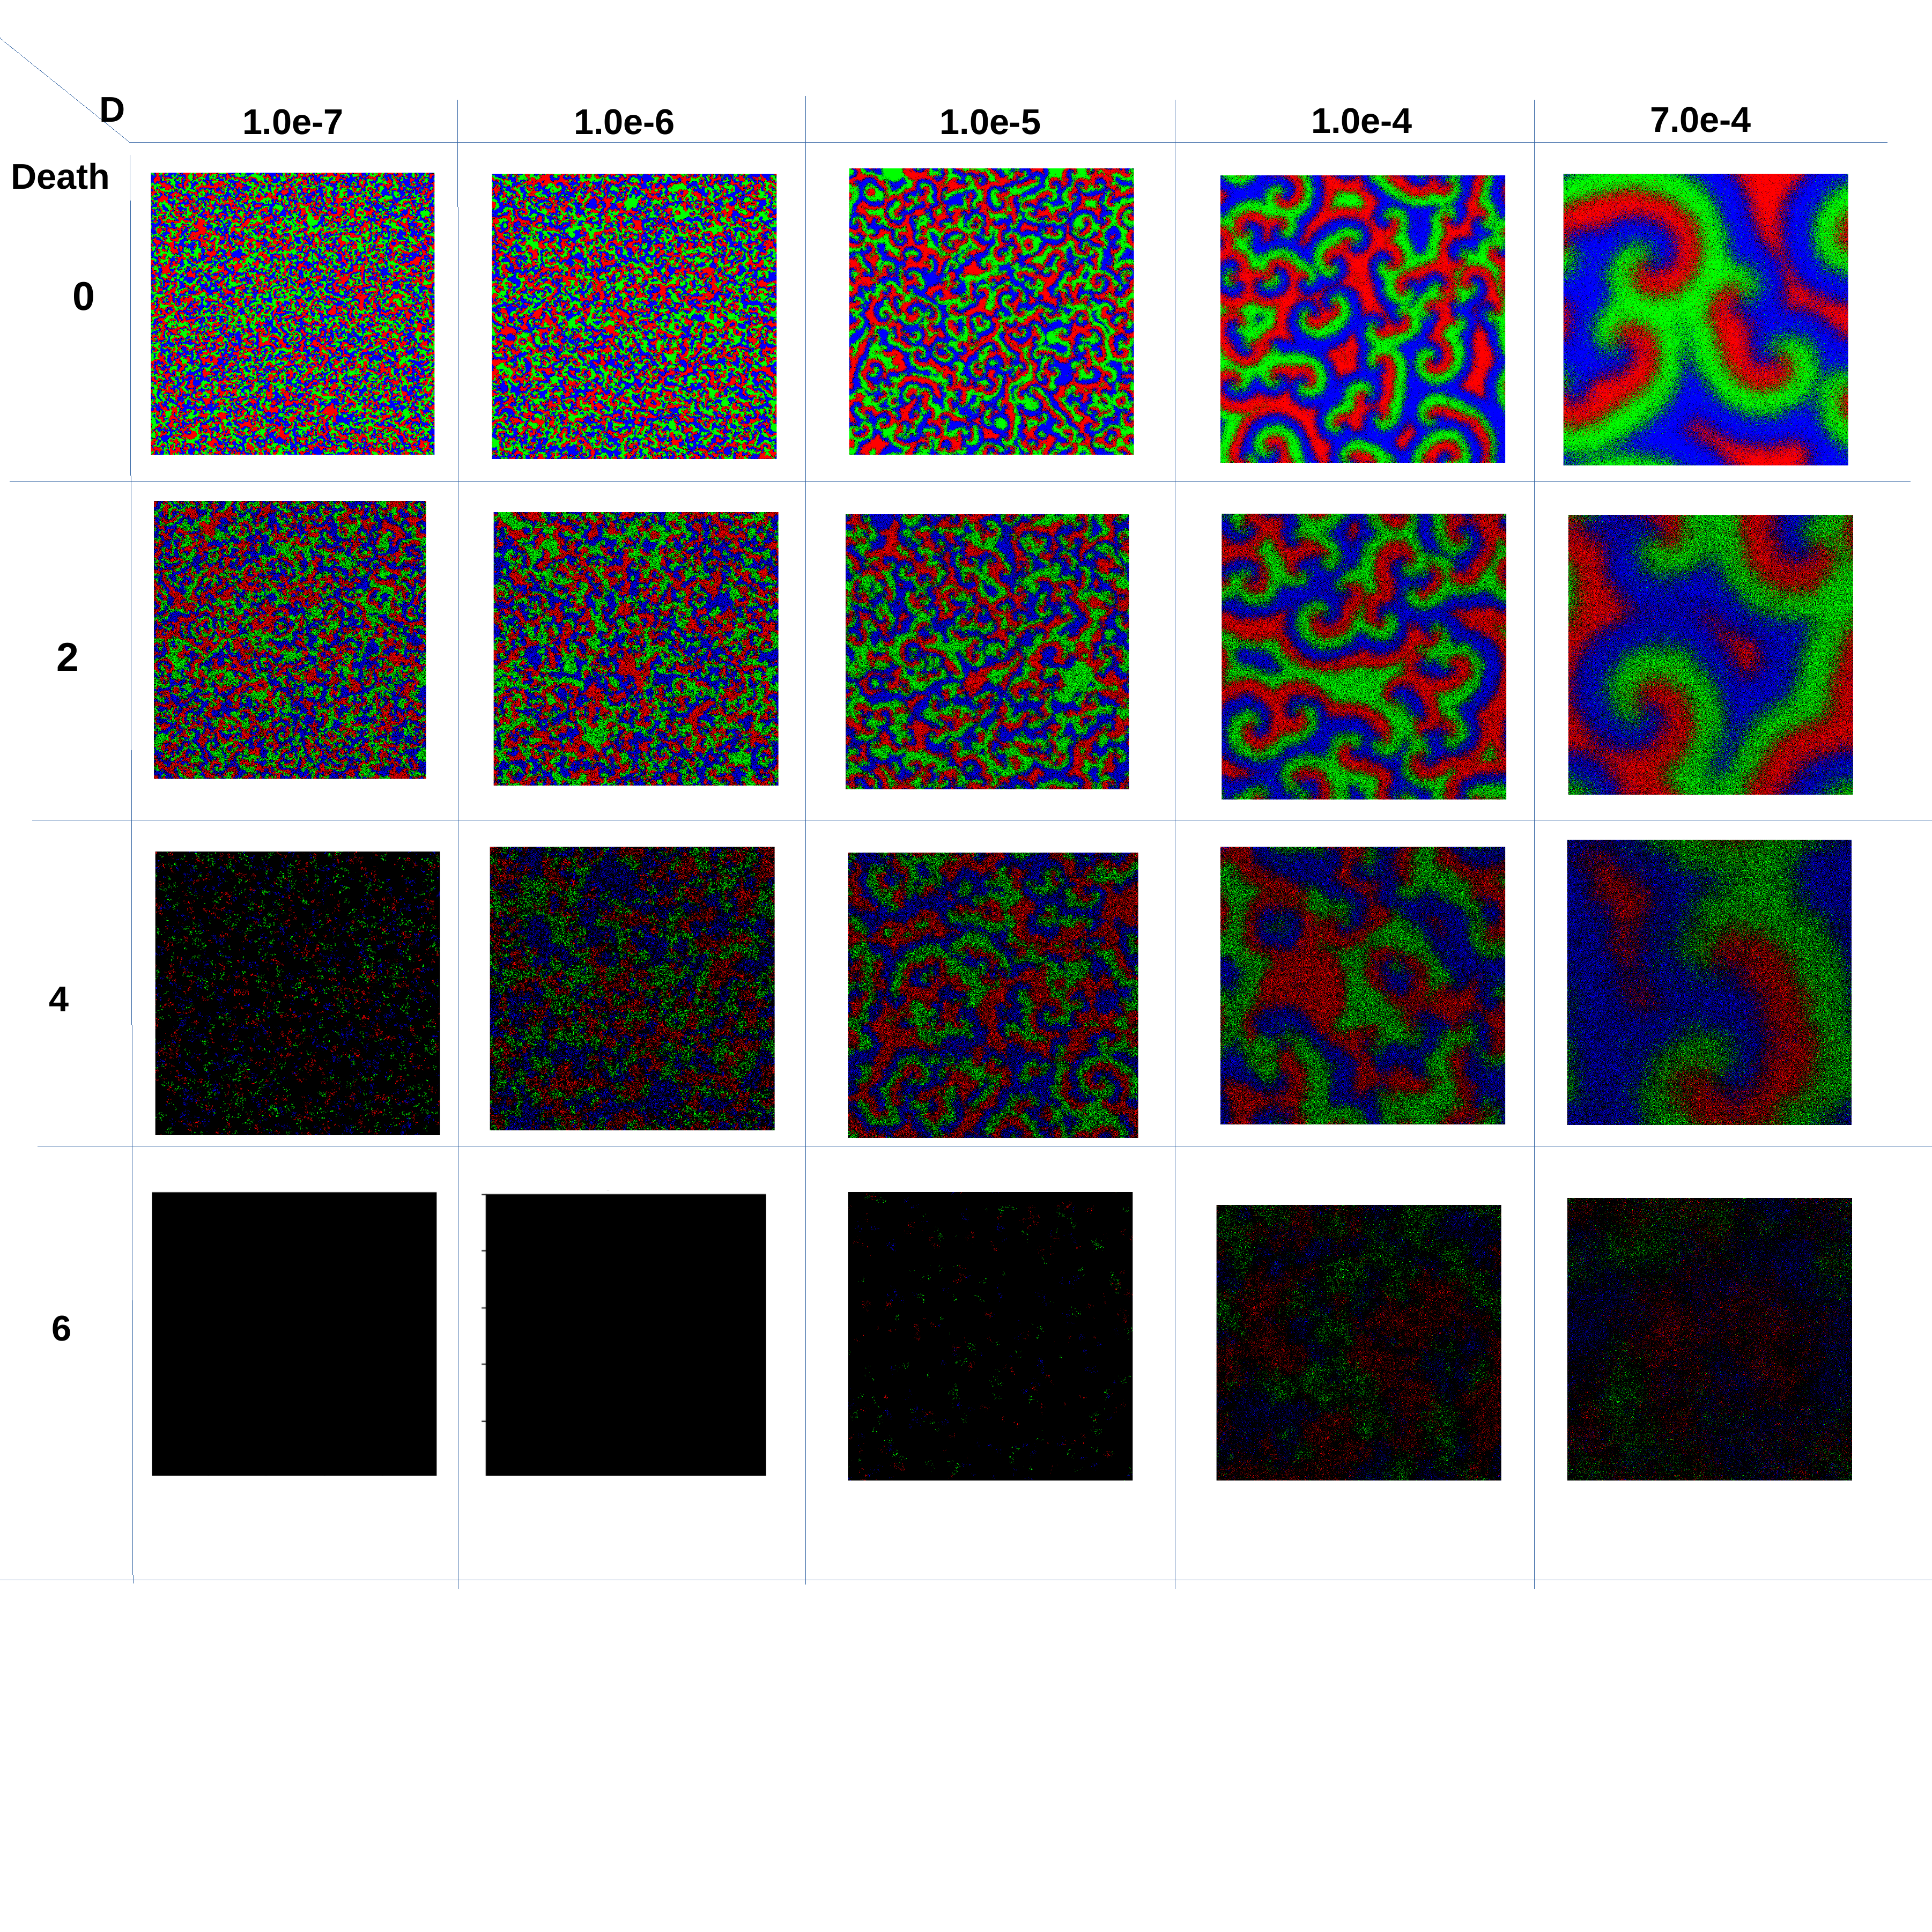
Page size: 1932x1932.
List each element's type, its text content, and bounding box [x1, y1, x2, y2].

picture [152, 1190, 437, 1476]
picture [490, 847, 775, 1130]
picture [481, 1190, 766, 1476]
picture [847, 852, 1138, 1138]
text_box Death [3, 149, 151, 187]
picture [155, 852, 440, 1136]
picture [1563, 174, 1848, 466]
text_box 2 [38, 639, 98, 671]
picture [847, 1192, 1133, 1481]
text_box 1.0e-7 [178, 107, 398, 133]
picture [1567, 840, 1852, 1126]
picture [844, 514, 1130, 789]
picture [492, 173, 777, 459]
text_box 1.0e-5 [876, 106, 1095, 134]
picture [150, 173, 435, 455]
text_box 6 [31, 1311, 92, 1342]
picture [1216, 1205, 1501, 1481]
text_box 4 [29, 981, 88, 1013]
picture [1221, 513, 1507, 800]
picture [1567, 1198, 1853, 1481]
text_box 0 [57, 278, 116, 310]
text_box D [82, 82, 149, 107]
text_box 7.0e-4 [1587, 105, 1807, 131]
picture [493, 512, 779, 786]
picture [1568, 515, 1853, 795]
picture [1220, 175, 1506, 463]
picture [153, 499, 426, 780]
text_box 1.0e-6 [509, 106, 730, 134]
picture [849, 168, 1134, 455]
text_box 1.0e-4 [1248, 105, 1468, 133]
picture [1220, 847, 1506, 1124]
